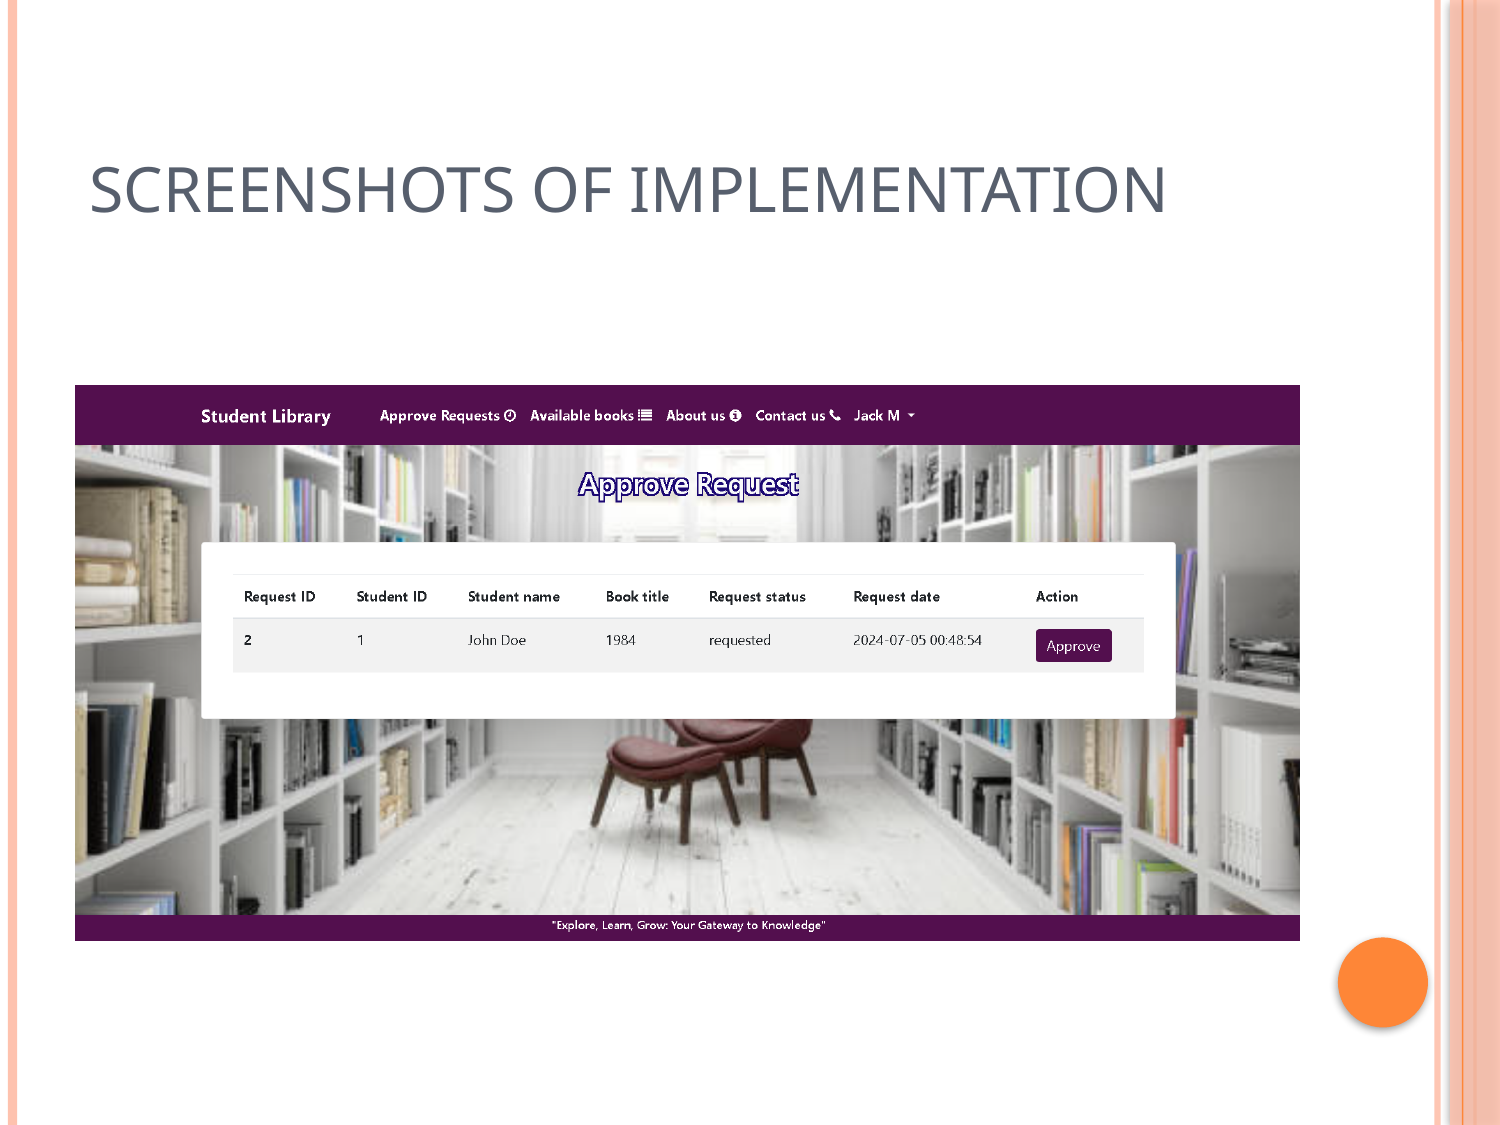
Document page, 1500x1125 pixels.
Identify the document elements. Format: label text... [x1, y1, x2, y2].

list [74, 383, 1301, 942]
title Screenshots of implementation [75, 45, 1300, 233]
